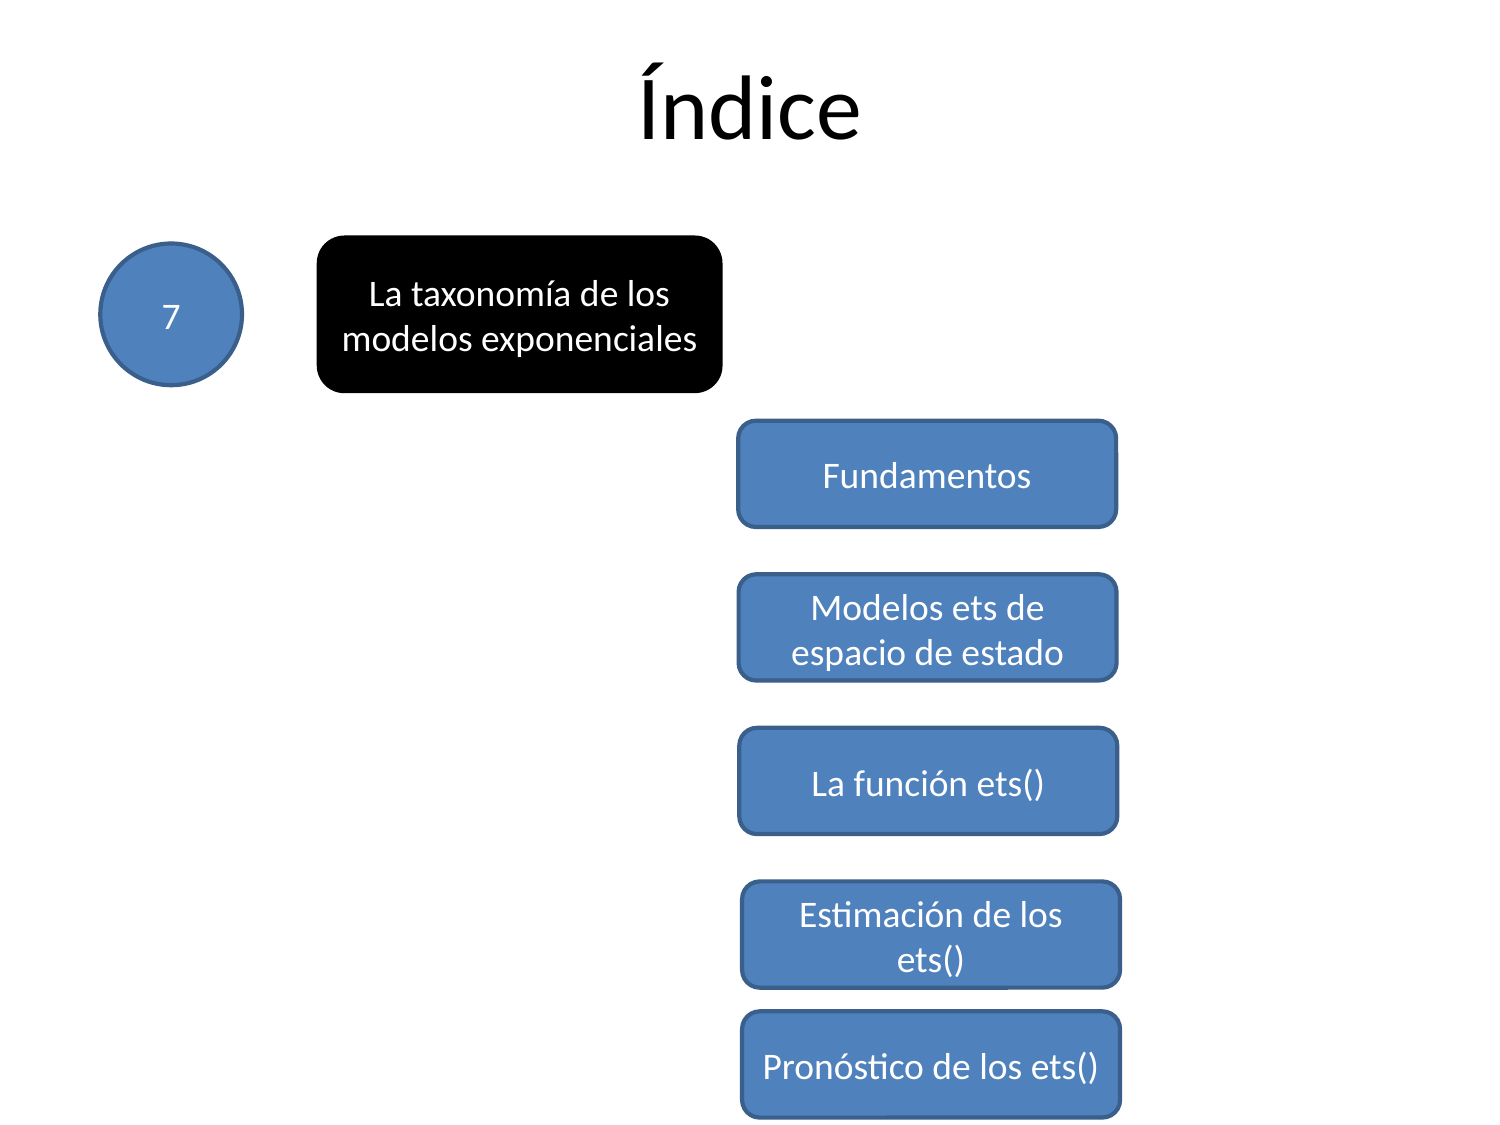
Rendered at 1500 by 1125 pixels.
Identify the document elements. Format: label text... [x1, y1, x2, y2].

text_box Modelos ets de espacio de estado [736, 572, 1119, 683]
text_box La taxonomía de los modelos exponenciales [316, 235, 723, 394]
text_box Fundamentos [736, 418, 1119, 530]
text_box Pronóstico de los ets() [739, 1009, 1123, 1120]
title Índice [75, 33, 1425, 173]
text_box 7 [98, 241, 245, 388]
text_box Estimación de los ets() [739, 879, 1123, 990]
text_box La función ets() [737, 725, 1120, 837]
